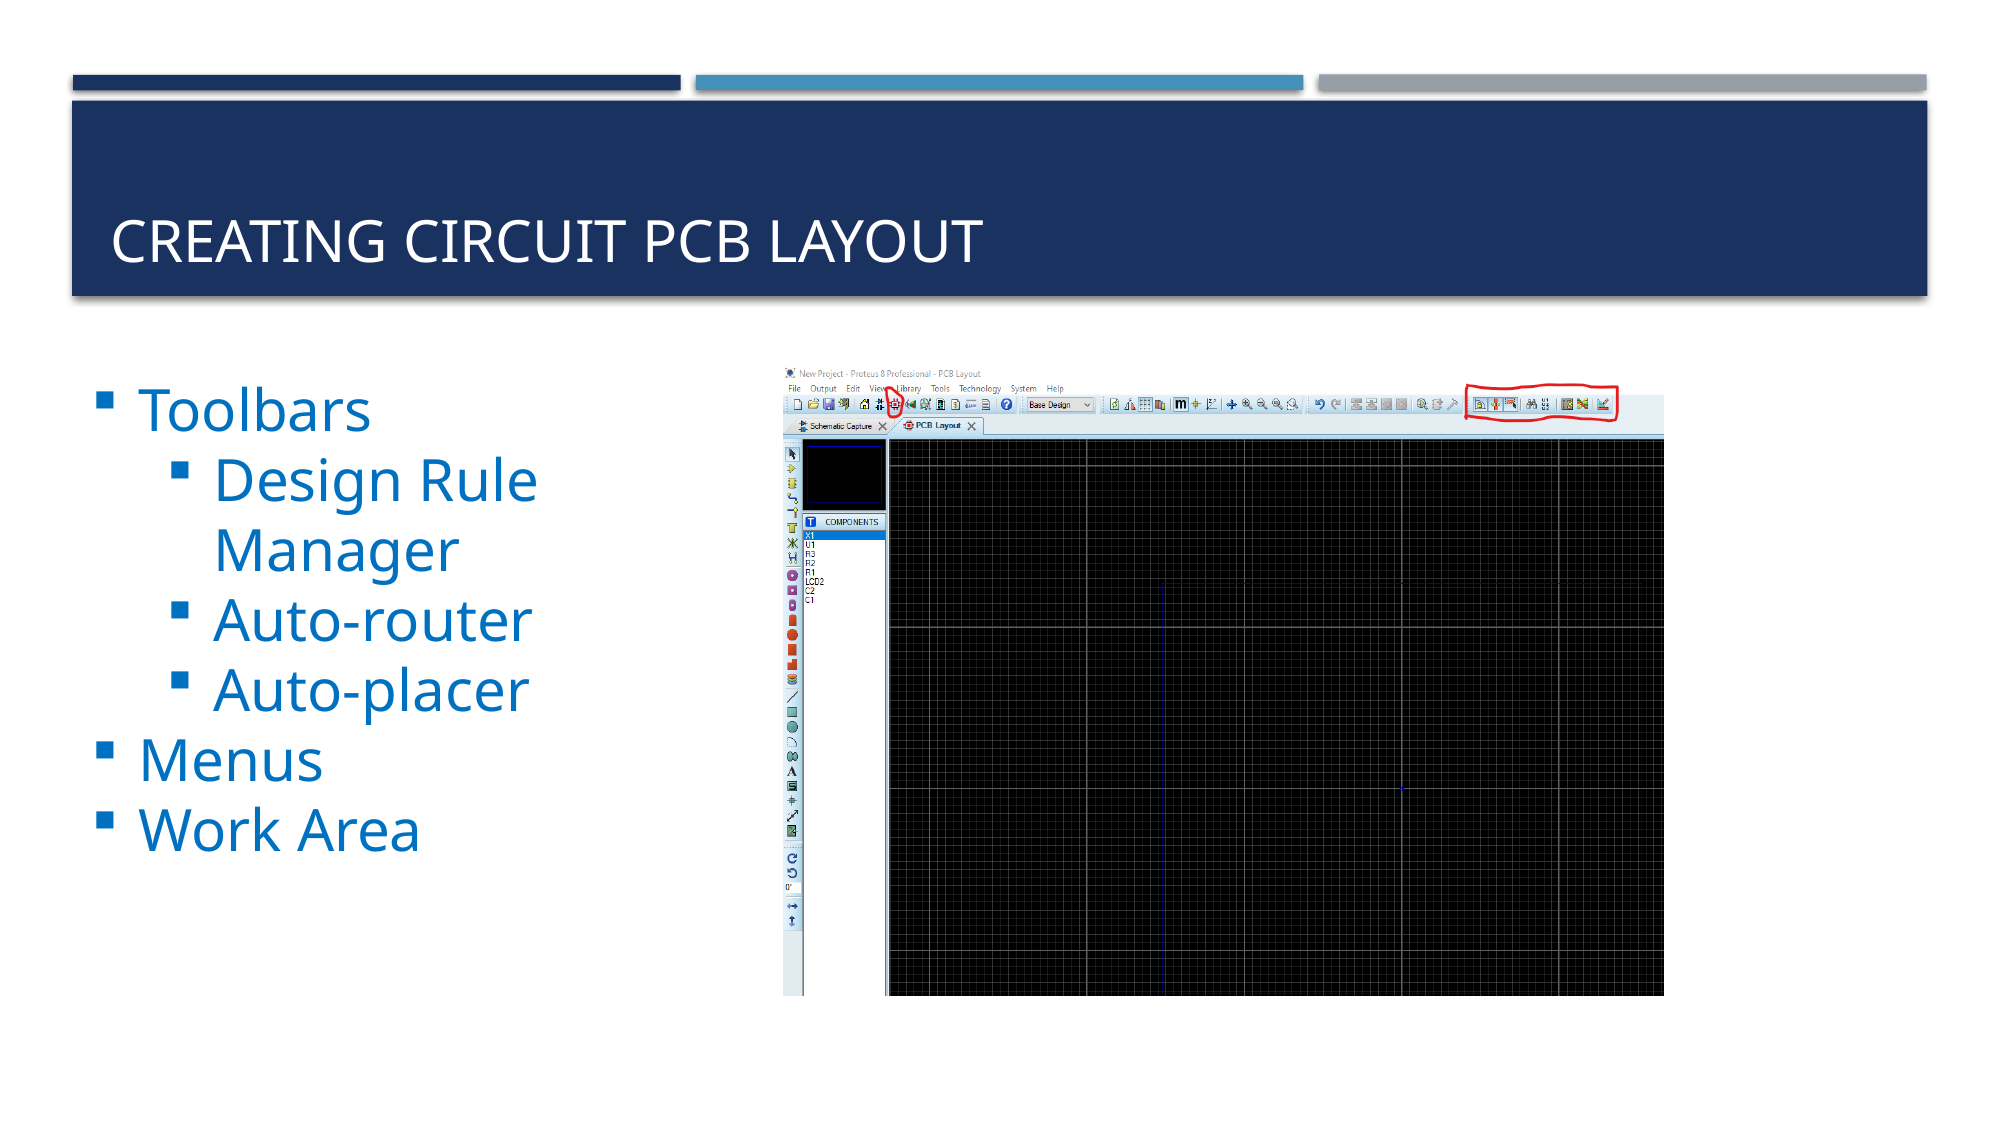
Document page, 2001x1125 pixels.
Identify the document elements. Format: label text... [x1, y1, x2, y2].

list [783, 364, 1665, 996]
text_box Toolbars Design Rule Manager Auto-router Auto-placer Menus Work Area [76, 365, 658, 871]
title CREATING CIRCUIT PCB LAYOUT [95, 115, 1905, 282]
